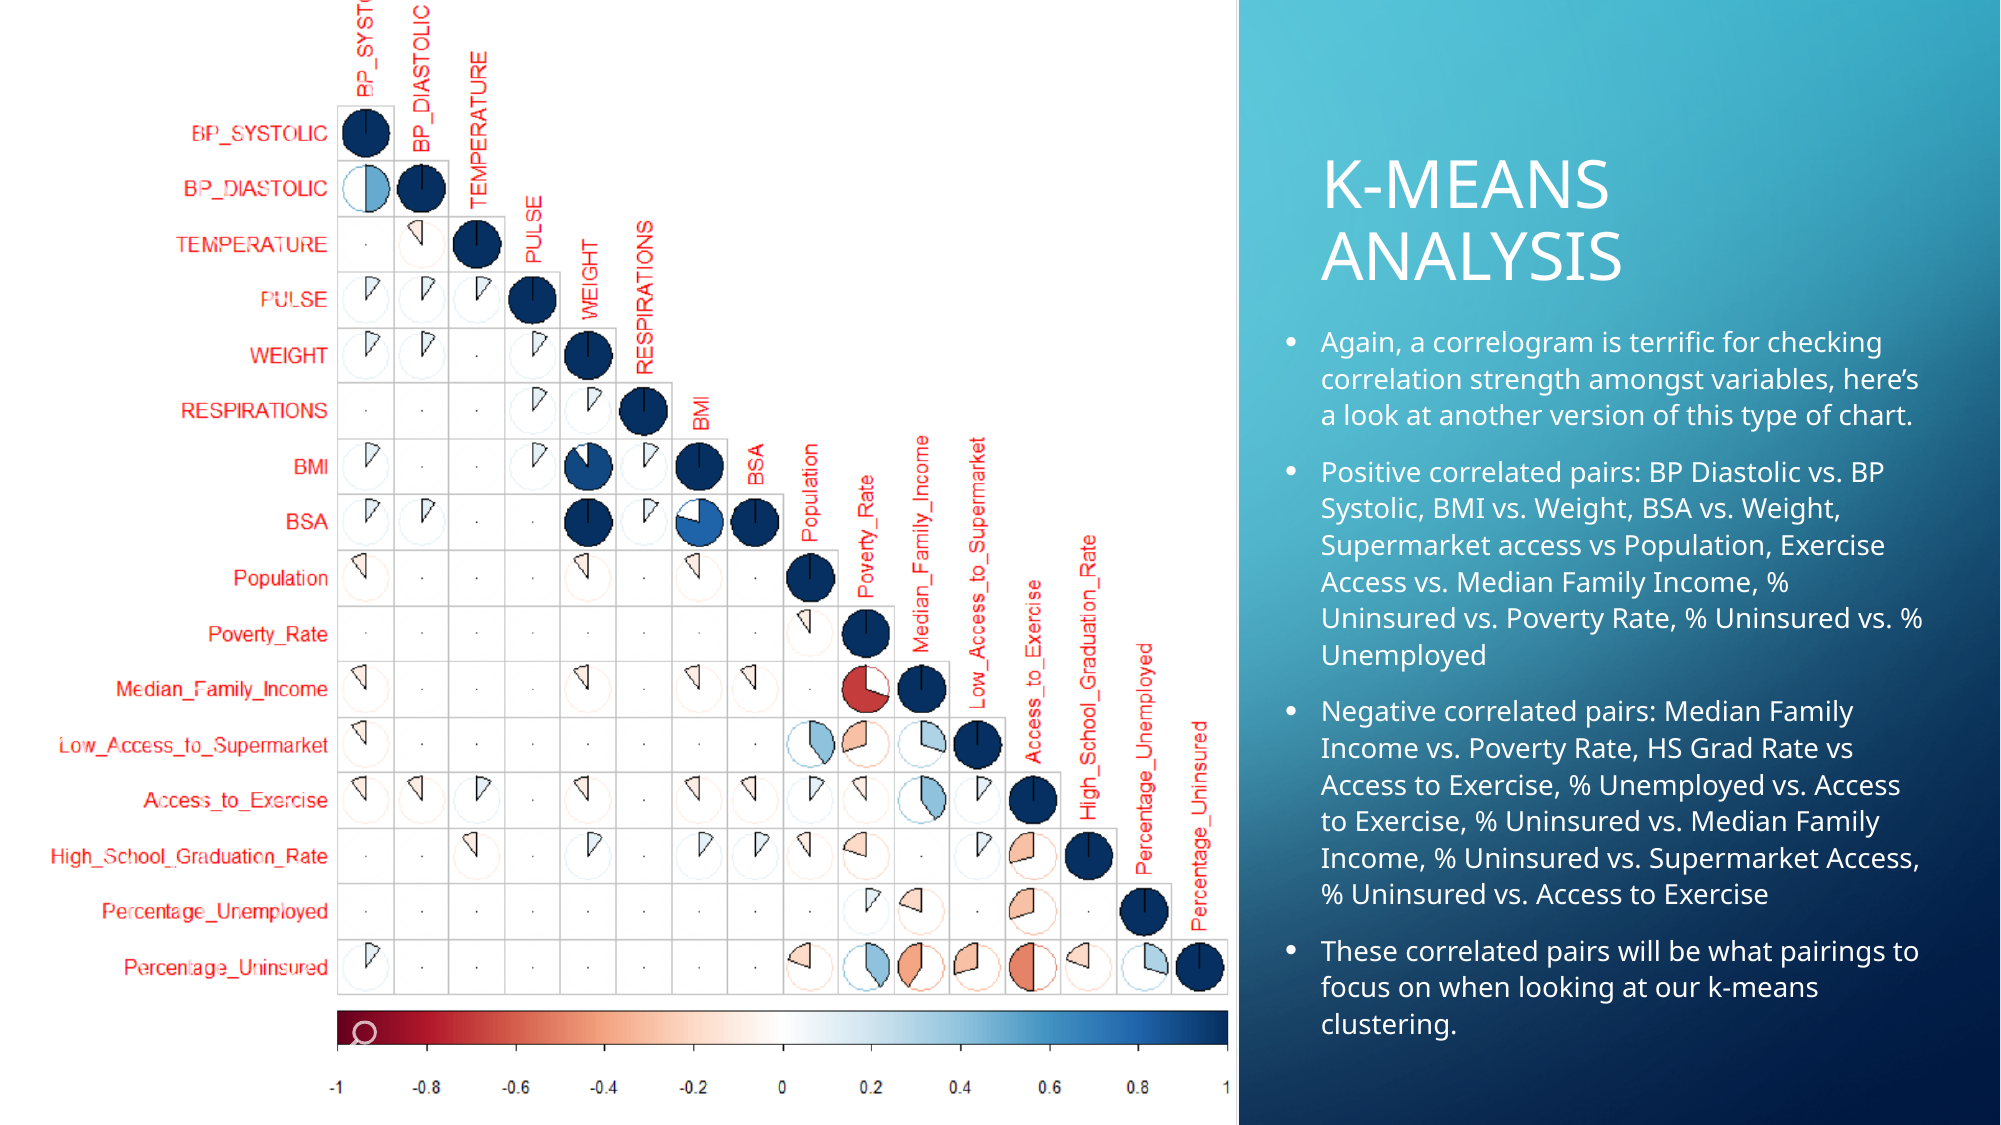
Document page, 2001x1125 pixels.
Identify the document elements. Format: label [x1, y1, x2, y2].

picture [379, 0, 1240, 1125]
text_box [1240, 0, 2000, 1125]
text_box [0, 0, 379, 1125]
